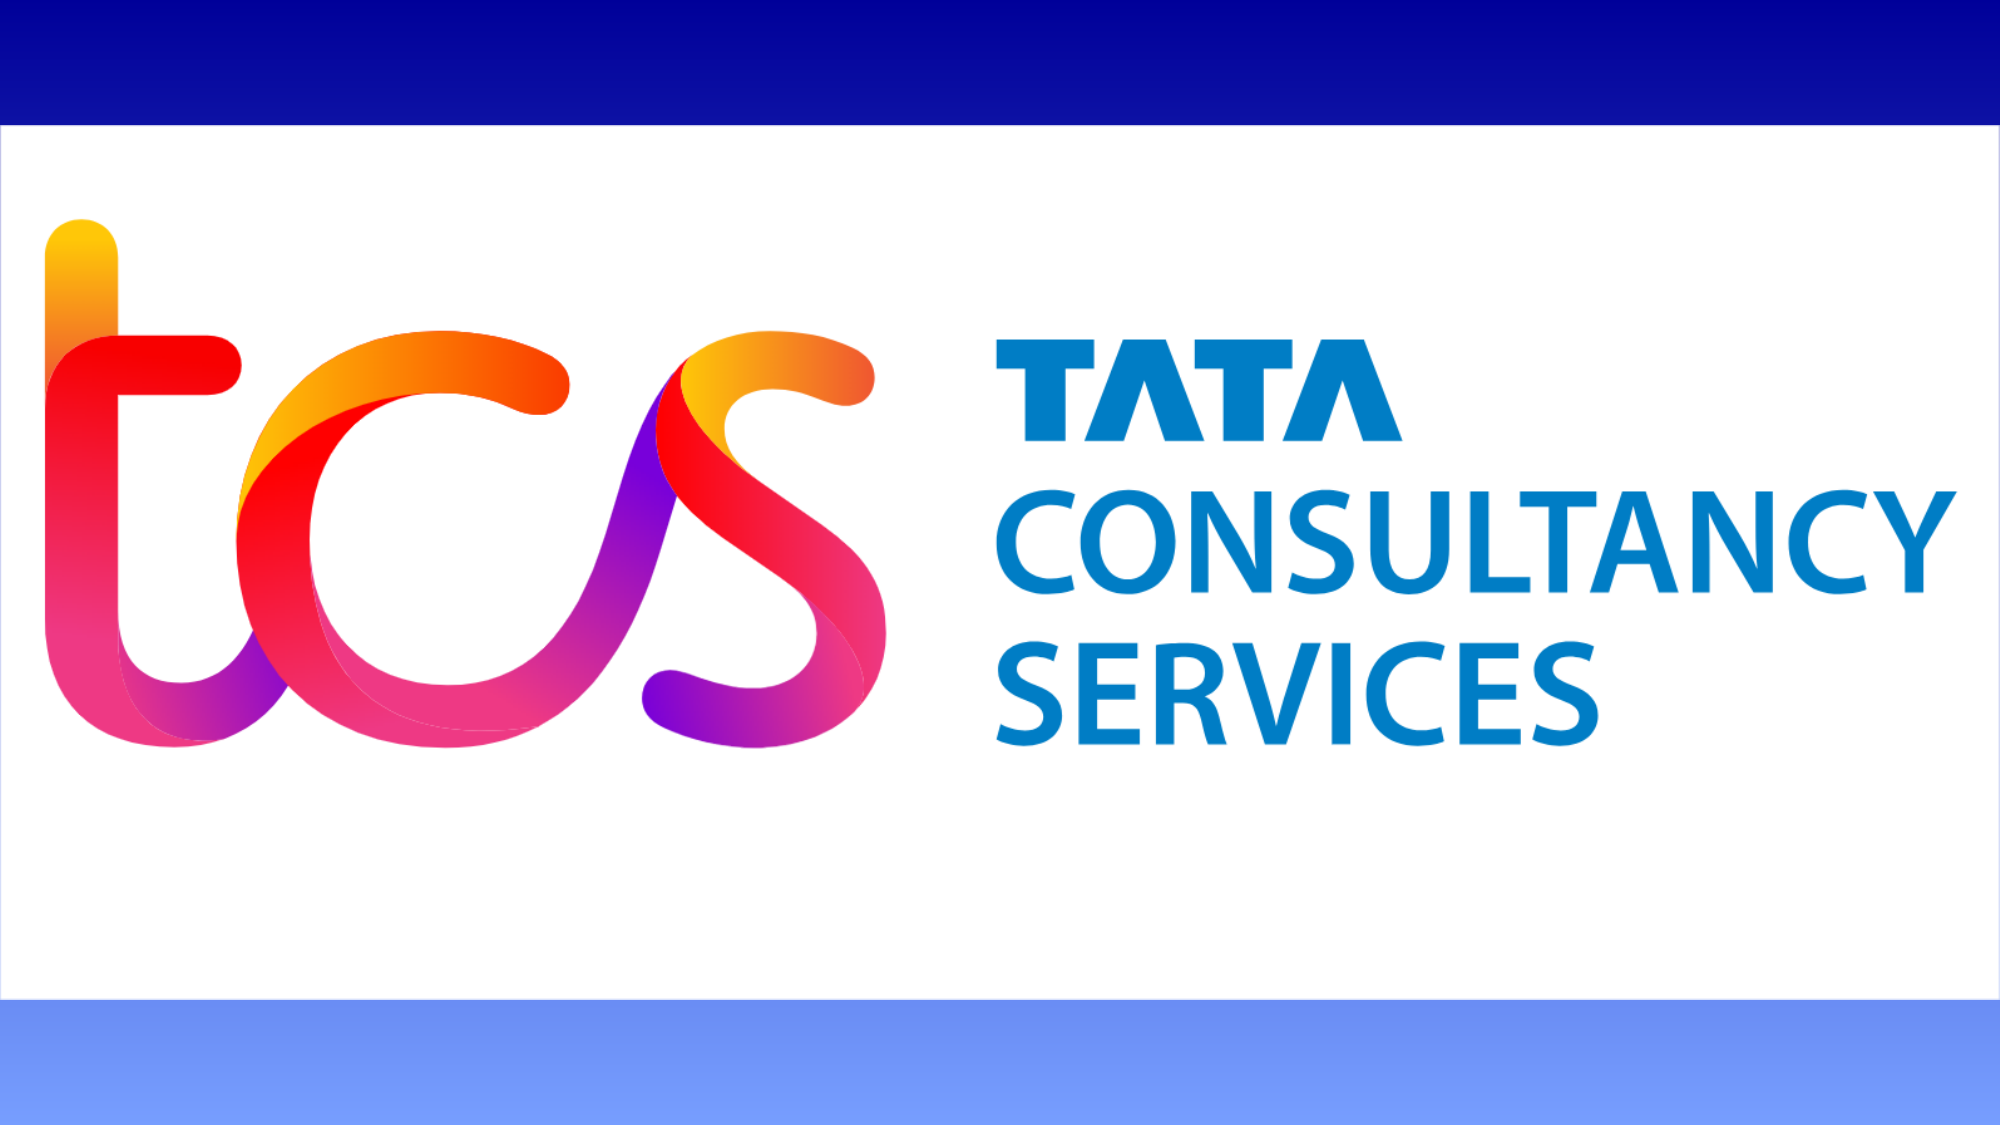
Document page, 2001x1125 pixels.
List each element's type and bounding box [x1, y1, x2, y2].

picture [0, 125, 2000, 1000]
